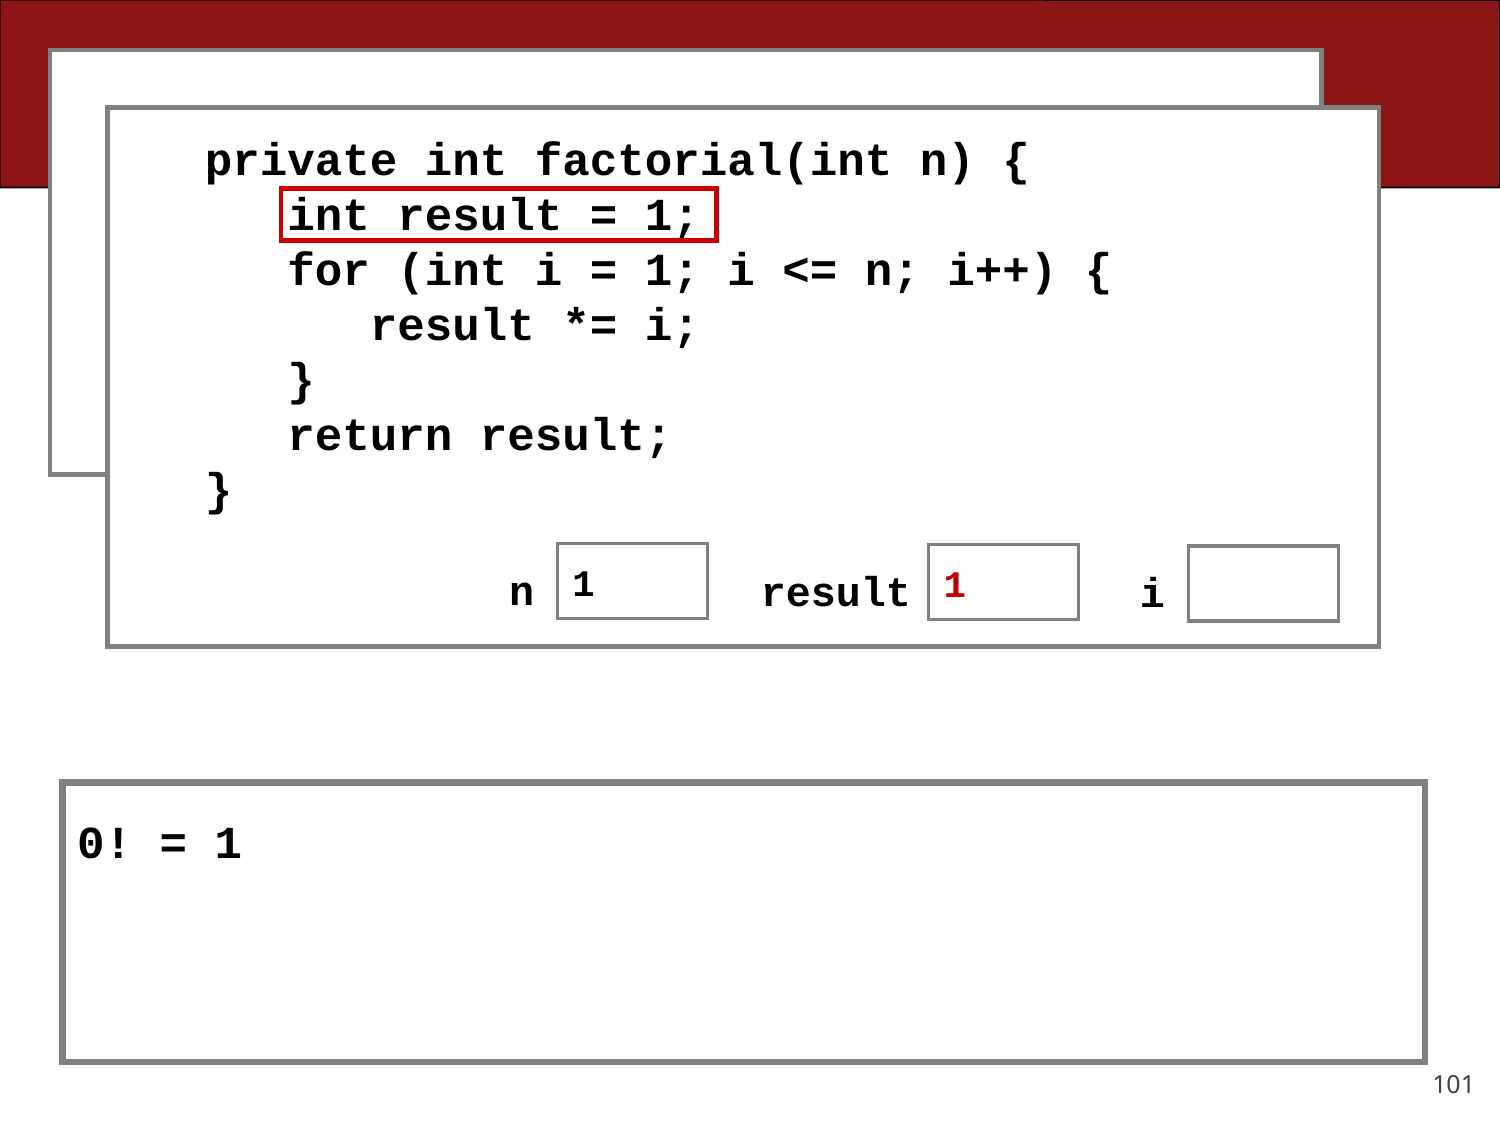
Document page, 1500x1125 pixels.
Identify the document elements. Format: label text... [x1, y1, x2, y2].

text_box [1188, 546, 1339, 621]
text_box i [1124, 558, 1200, 624]
text_box 1 [928, 544, 1079, 620]
text_box public void run() { for(int i = 0; i < MAX_NUM; i++) { println(i + "! = " + factorial(i)); } } [49, 49, 1322, 475]
text_box n [494, 556, 570, 621]
text_box 0! = 1 [62, 782, 1425, 1063]
text_box 1 [557, 543, 708, 619]
text_box result [746, 557, 929, 622]
text_box private int factorial(int n) { int result = 1; for (int i = 1; i <= n; i++) { result *= i; } return result; } [107, 107, 1380, 647]
text_box [280, 188, 717, 241]
